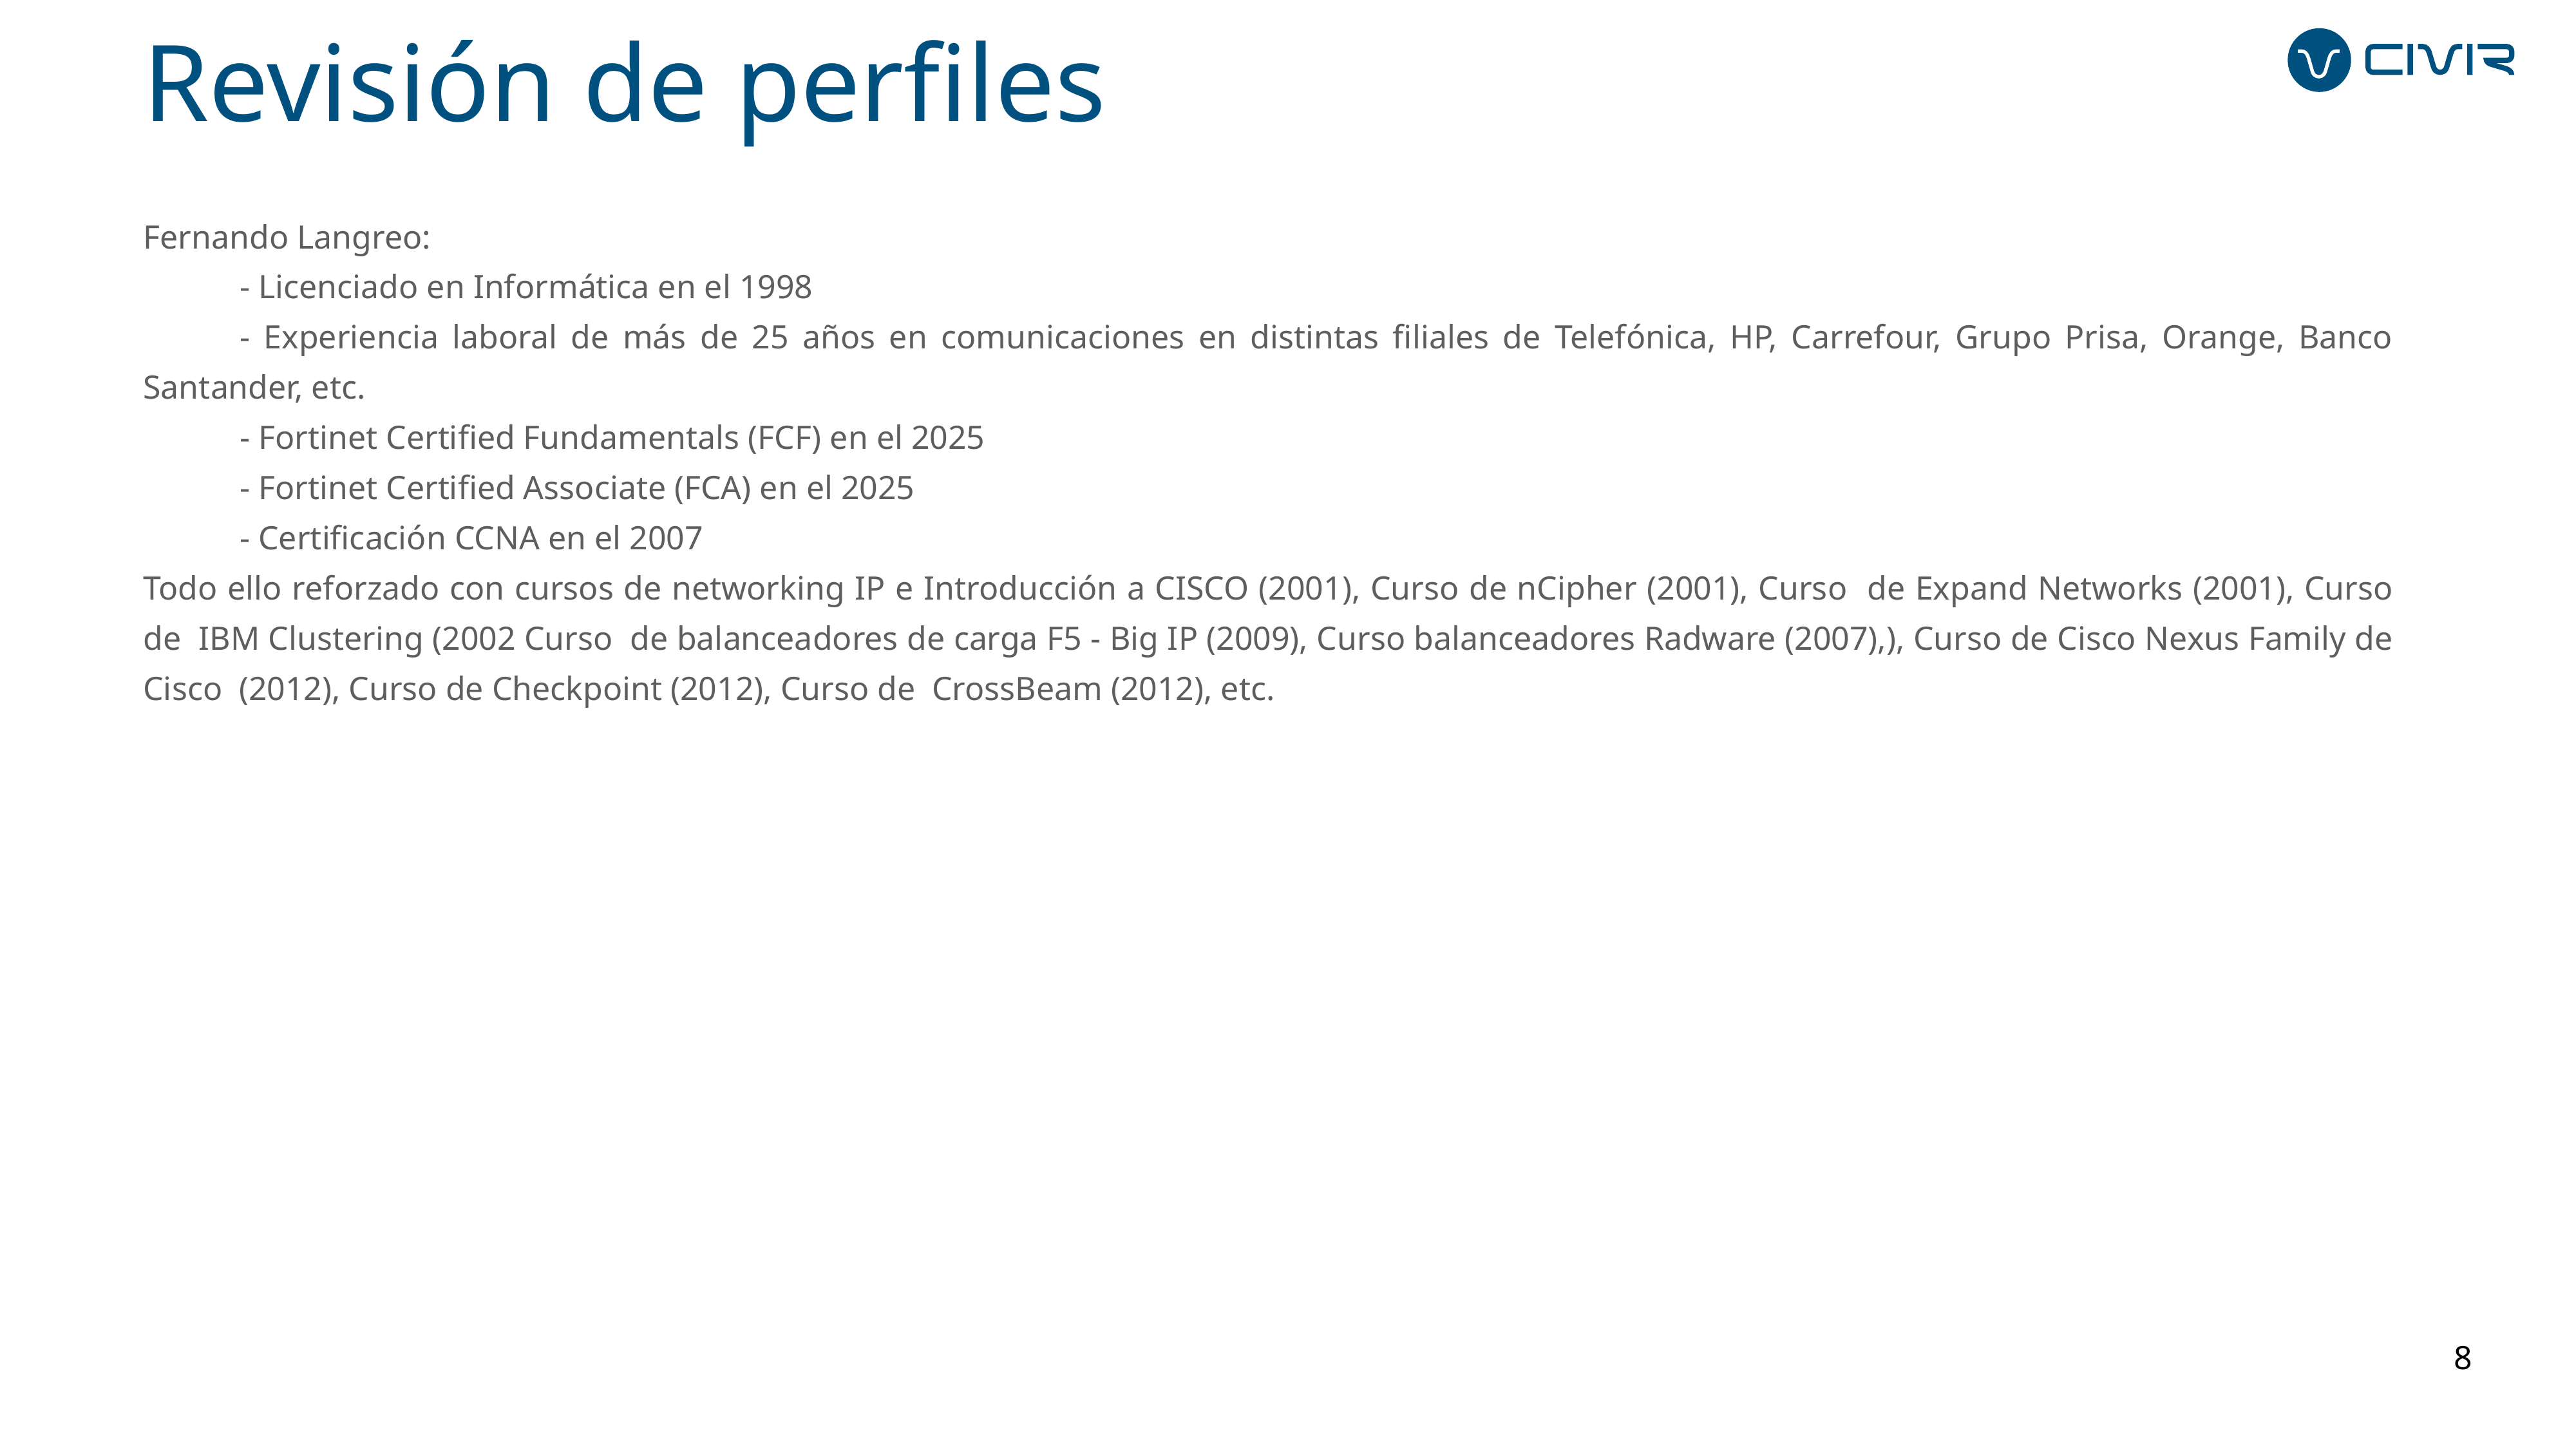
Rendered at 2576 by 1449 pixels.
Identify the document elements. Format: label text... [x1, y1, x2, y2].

slide_number 8 [2444, 1332, 2482, 1415]
text_box Fernando Langreo: - Licenciado en Informática en el 1998 - Experiencia laboral de más de 25 años en comunicaciones en distintas filiales de Telefónica, HP, Carrefour, Grupo Prisa, Orange, Banco Santander, etc. - Fortinet Certified Fundamentals (FCF) en el 2025 - Fortinet Certified Associate (FCA) en el 2025 - Certificación CCNA en el 2007 Todo ello reforzado con cursos de networking IP e Introducción a CISCO (2001), Curso de nCipher (2001), Curso de Expand Networks (2001), Curso de IBM Clustering (2002 Curso de balanceadores de carga F5 - Big IP (2009), Curso balanceadores Radware (2007),), Curso de Cisco Nexus Family de Cisco (2012), Curso de Checkpoint (2012), Curso de CrossBeam (2012), etc. [138, 160, 2400, 712]
text_box Revisión de perfiles [138, 10, 1193, 148]
